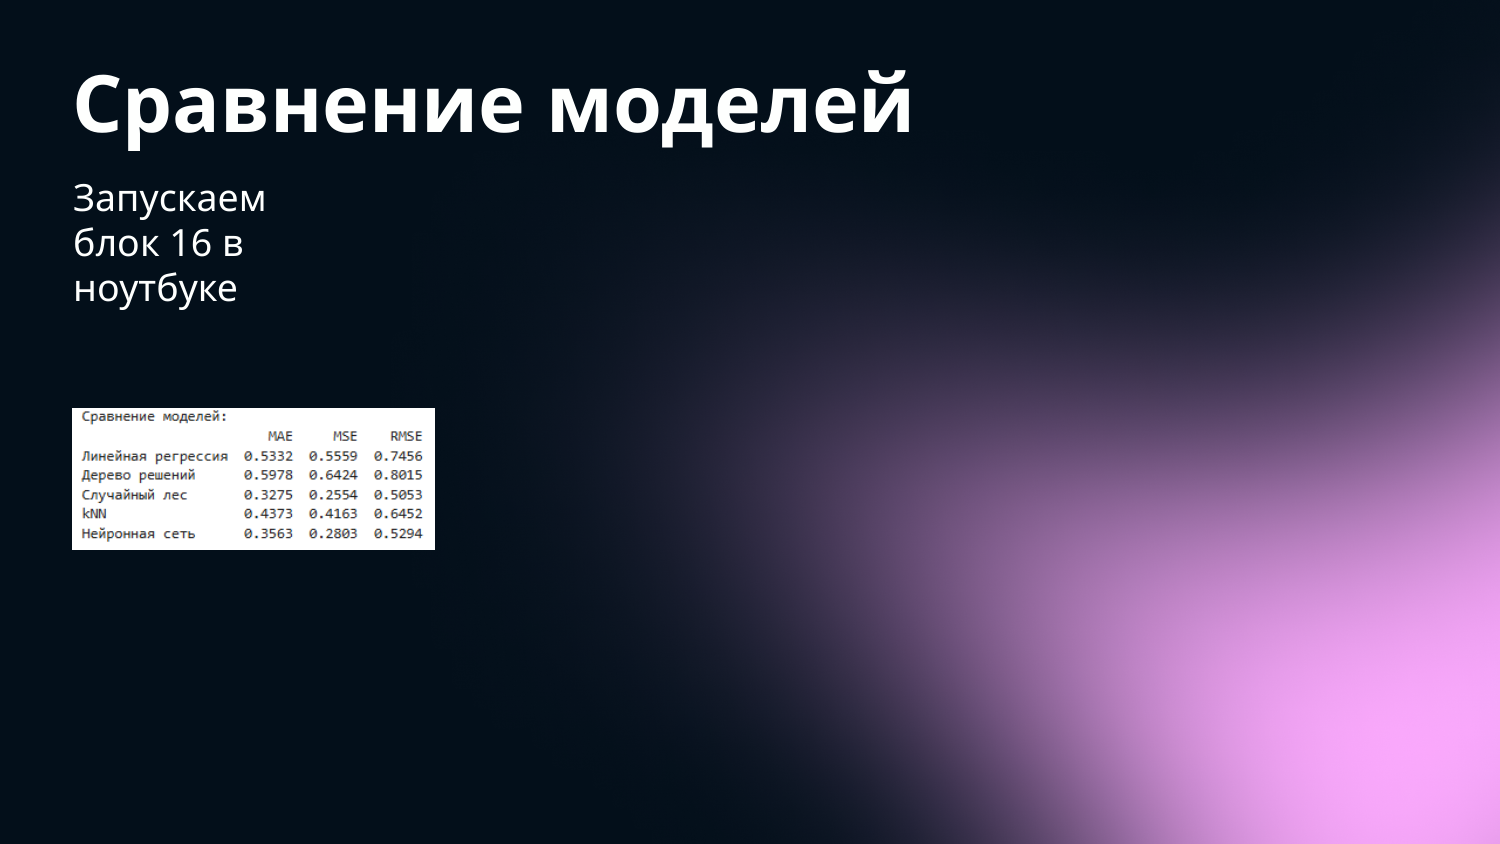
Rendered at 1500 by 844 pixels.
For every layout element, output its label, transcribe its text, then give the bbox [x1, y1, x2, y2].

text_box Запускаем блок 16 в ноутбуке [58, 158, 298, 324]
title Сравнение моделей [72, 71, 1465, 147]
picture [0, 0, 1500, 844]
